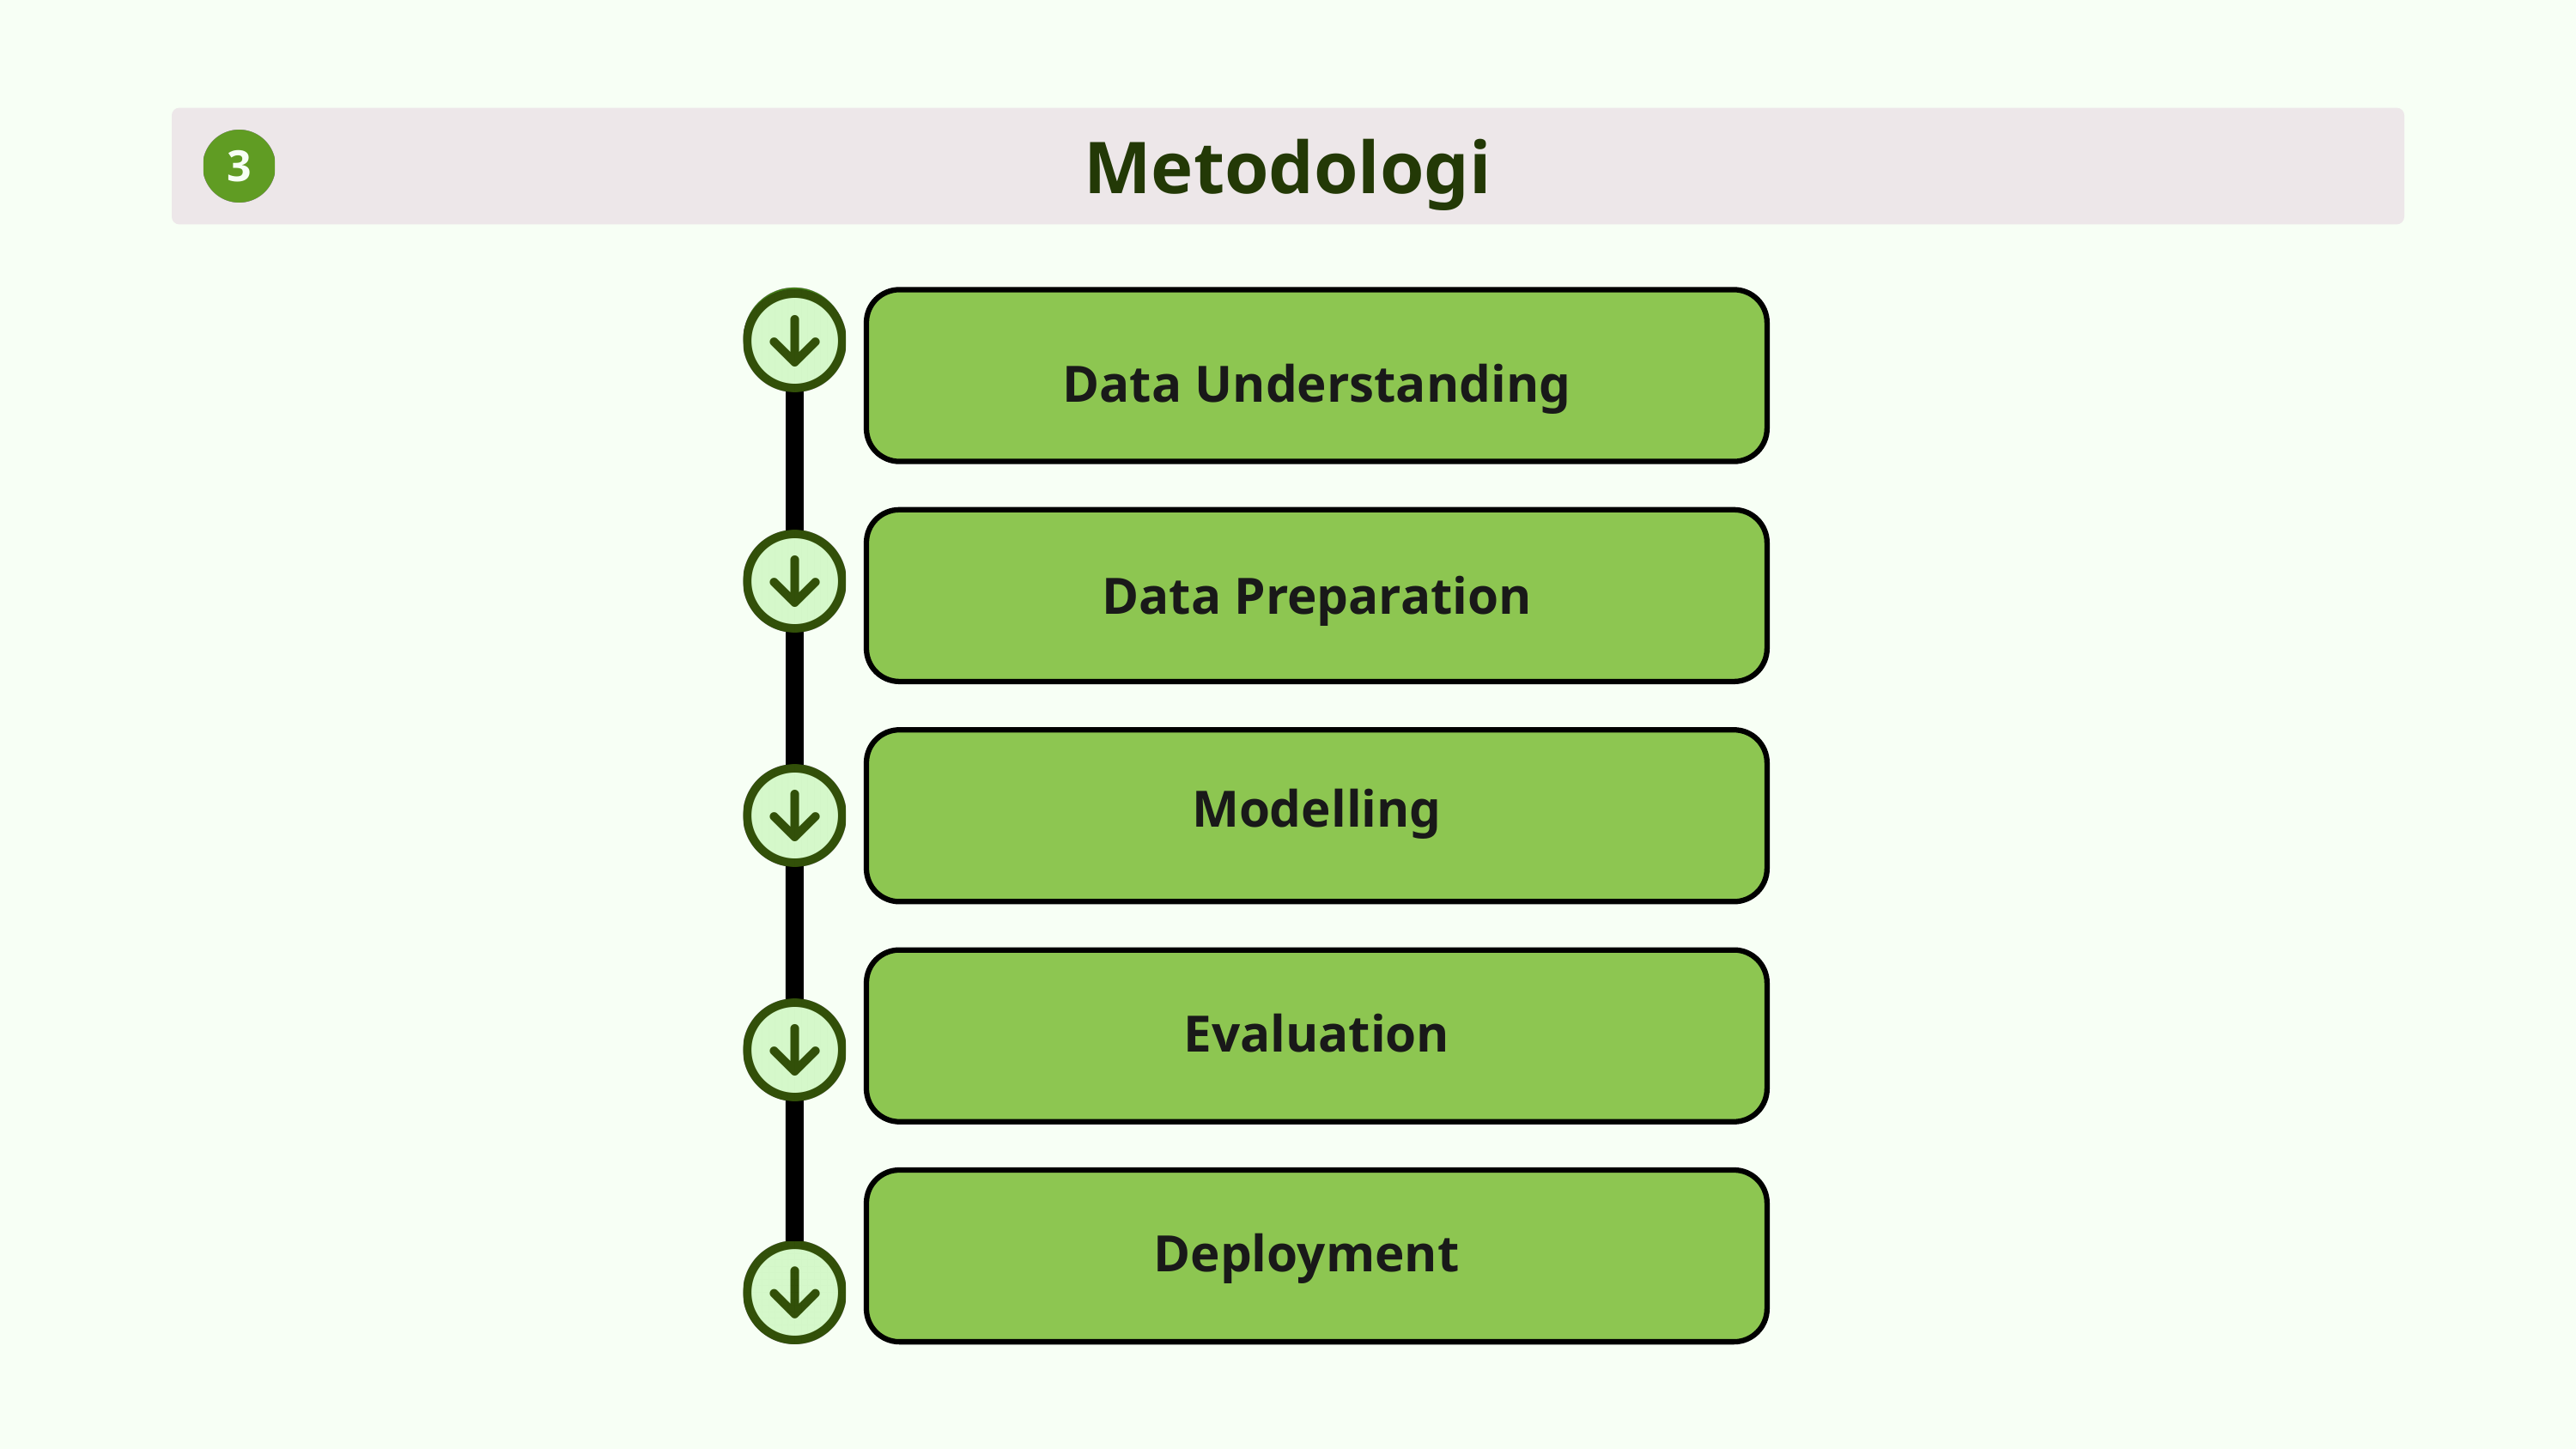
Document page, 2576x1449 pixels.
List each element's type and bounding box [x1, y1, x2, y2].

text_box [722, 266, 1768, 1365]
text_box [171, 107, 2405, 225]
